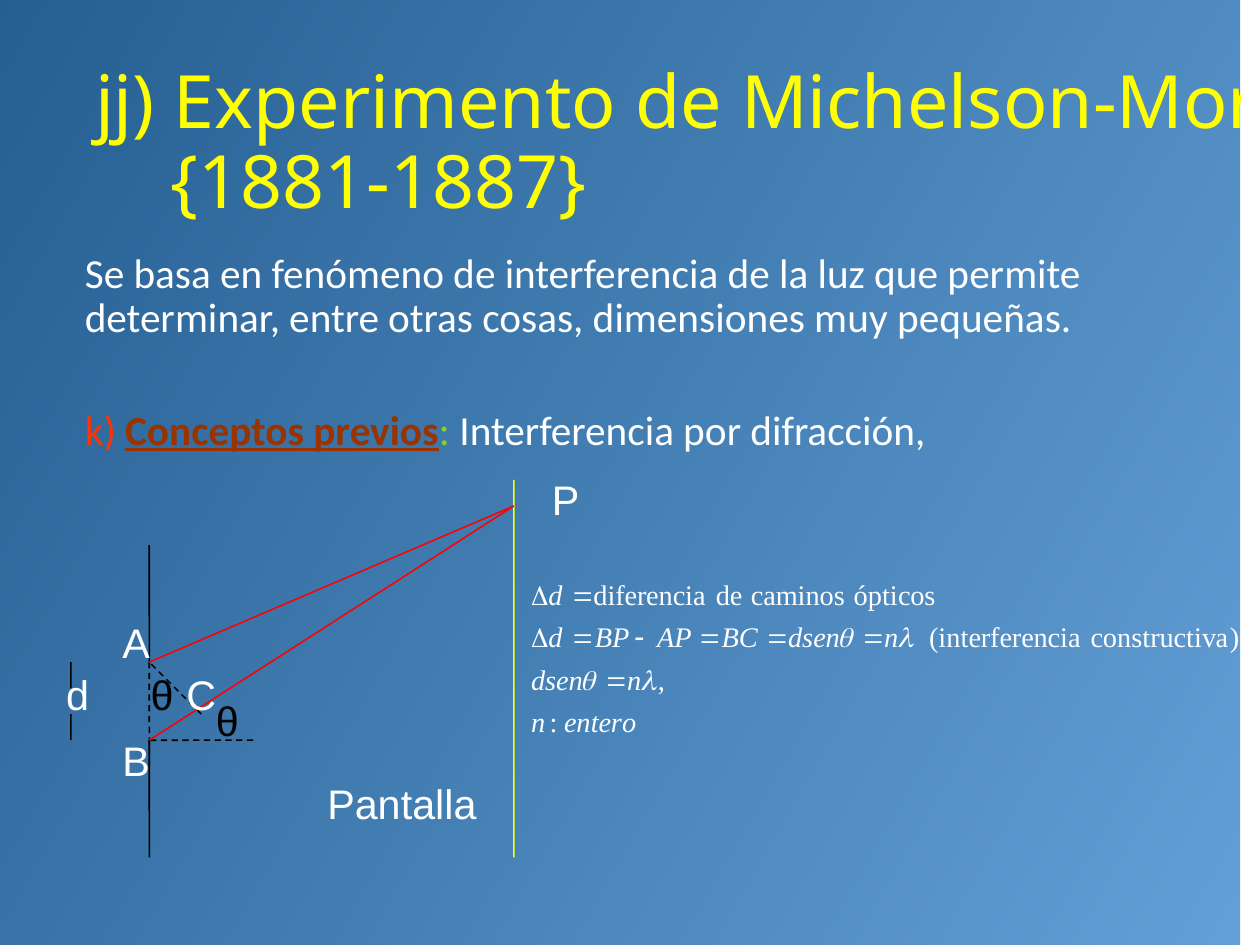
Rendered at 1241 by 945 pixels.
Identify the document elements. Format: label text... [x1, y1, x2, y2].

title jj) Experimento de Michelson-Morley {1881-1887} [80, 26, 1241, 264]
text_box Se basa en fenómeno de interferencia de la luz que permite determinar, entre otras cosas, dimensiones muy pequeñas. k) Conceptos previos: Interferencia por difracción, [47, 244, 1216, 895]
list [526, 579, 1241, 745]
